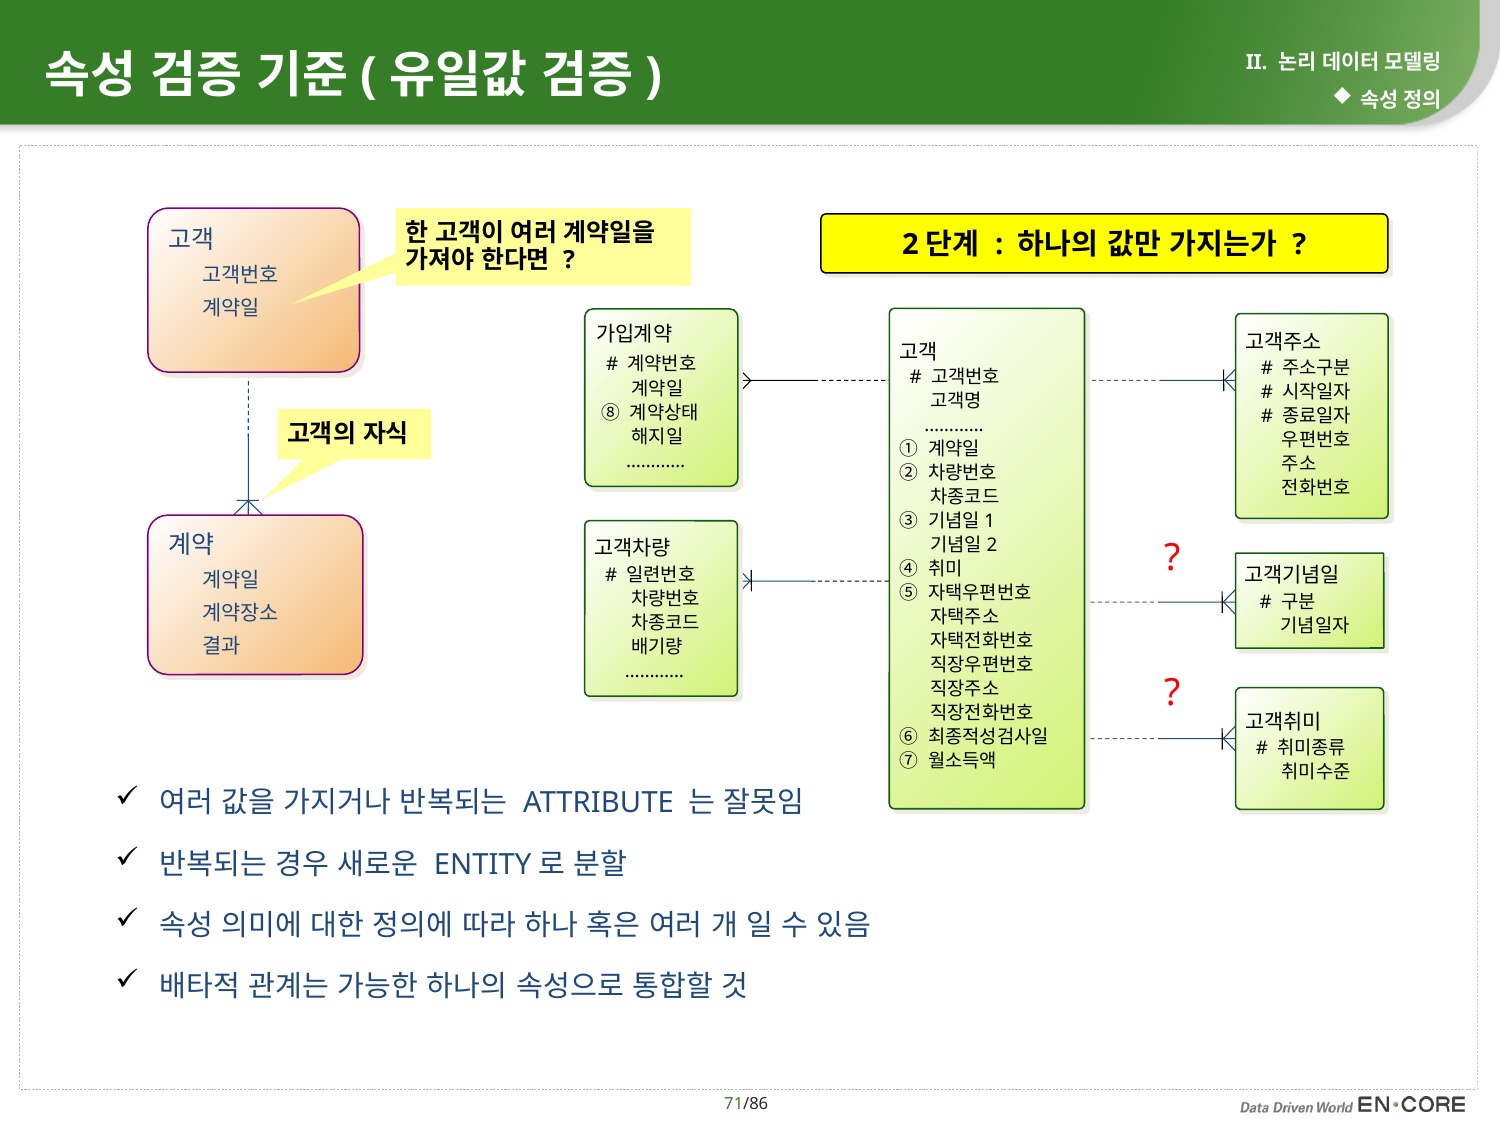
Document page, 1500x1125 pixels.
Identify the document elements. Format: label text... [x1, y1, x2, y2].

text_box 2단계 : 하나의 값만 가지는가 ? [820, 213, 1388, 273]
text_box 한 고객이 여러 계약일을 가져야 한다면 ? [368, 208, 692, 286]
picture [0, 0, 1500, 1125]
text_box II. 논리 데이터 모델링 속성 정의 [1163, 19, 1457, 130]
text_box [147, 207, 364, 675]
text_box 고객의 자식 [368, 408, 432, 460]
title 속성 검증 기준(유일값 검증) [29, 19, 1163, 126]
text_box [584, 308, 1389, 810]
text_box 여러 값을 가지거나 반복되는 ATTRIBUTE 는 잘못임 반복되는 경우 새로운 ENTITY로 분할 속성 의미에 대한 정의에 따라 하나 혹은 여러 개 일 수 있음 배타적 관계는 가능한 하나의 속성으로 통합할 것 [92, 755, 1049, 1019]
